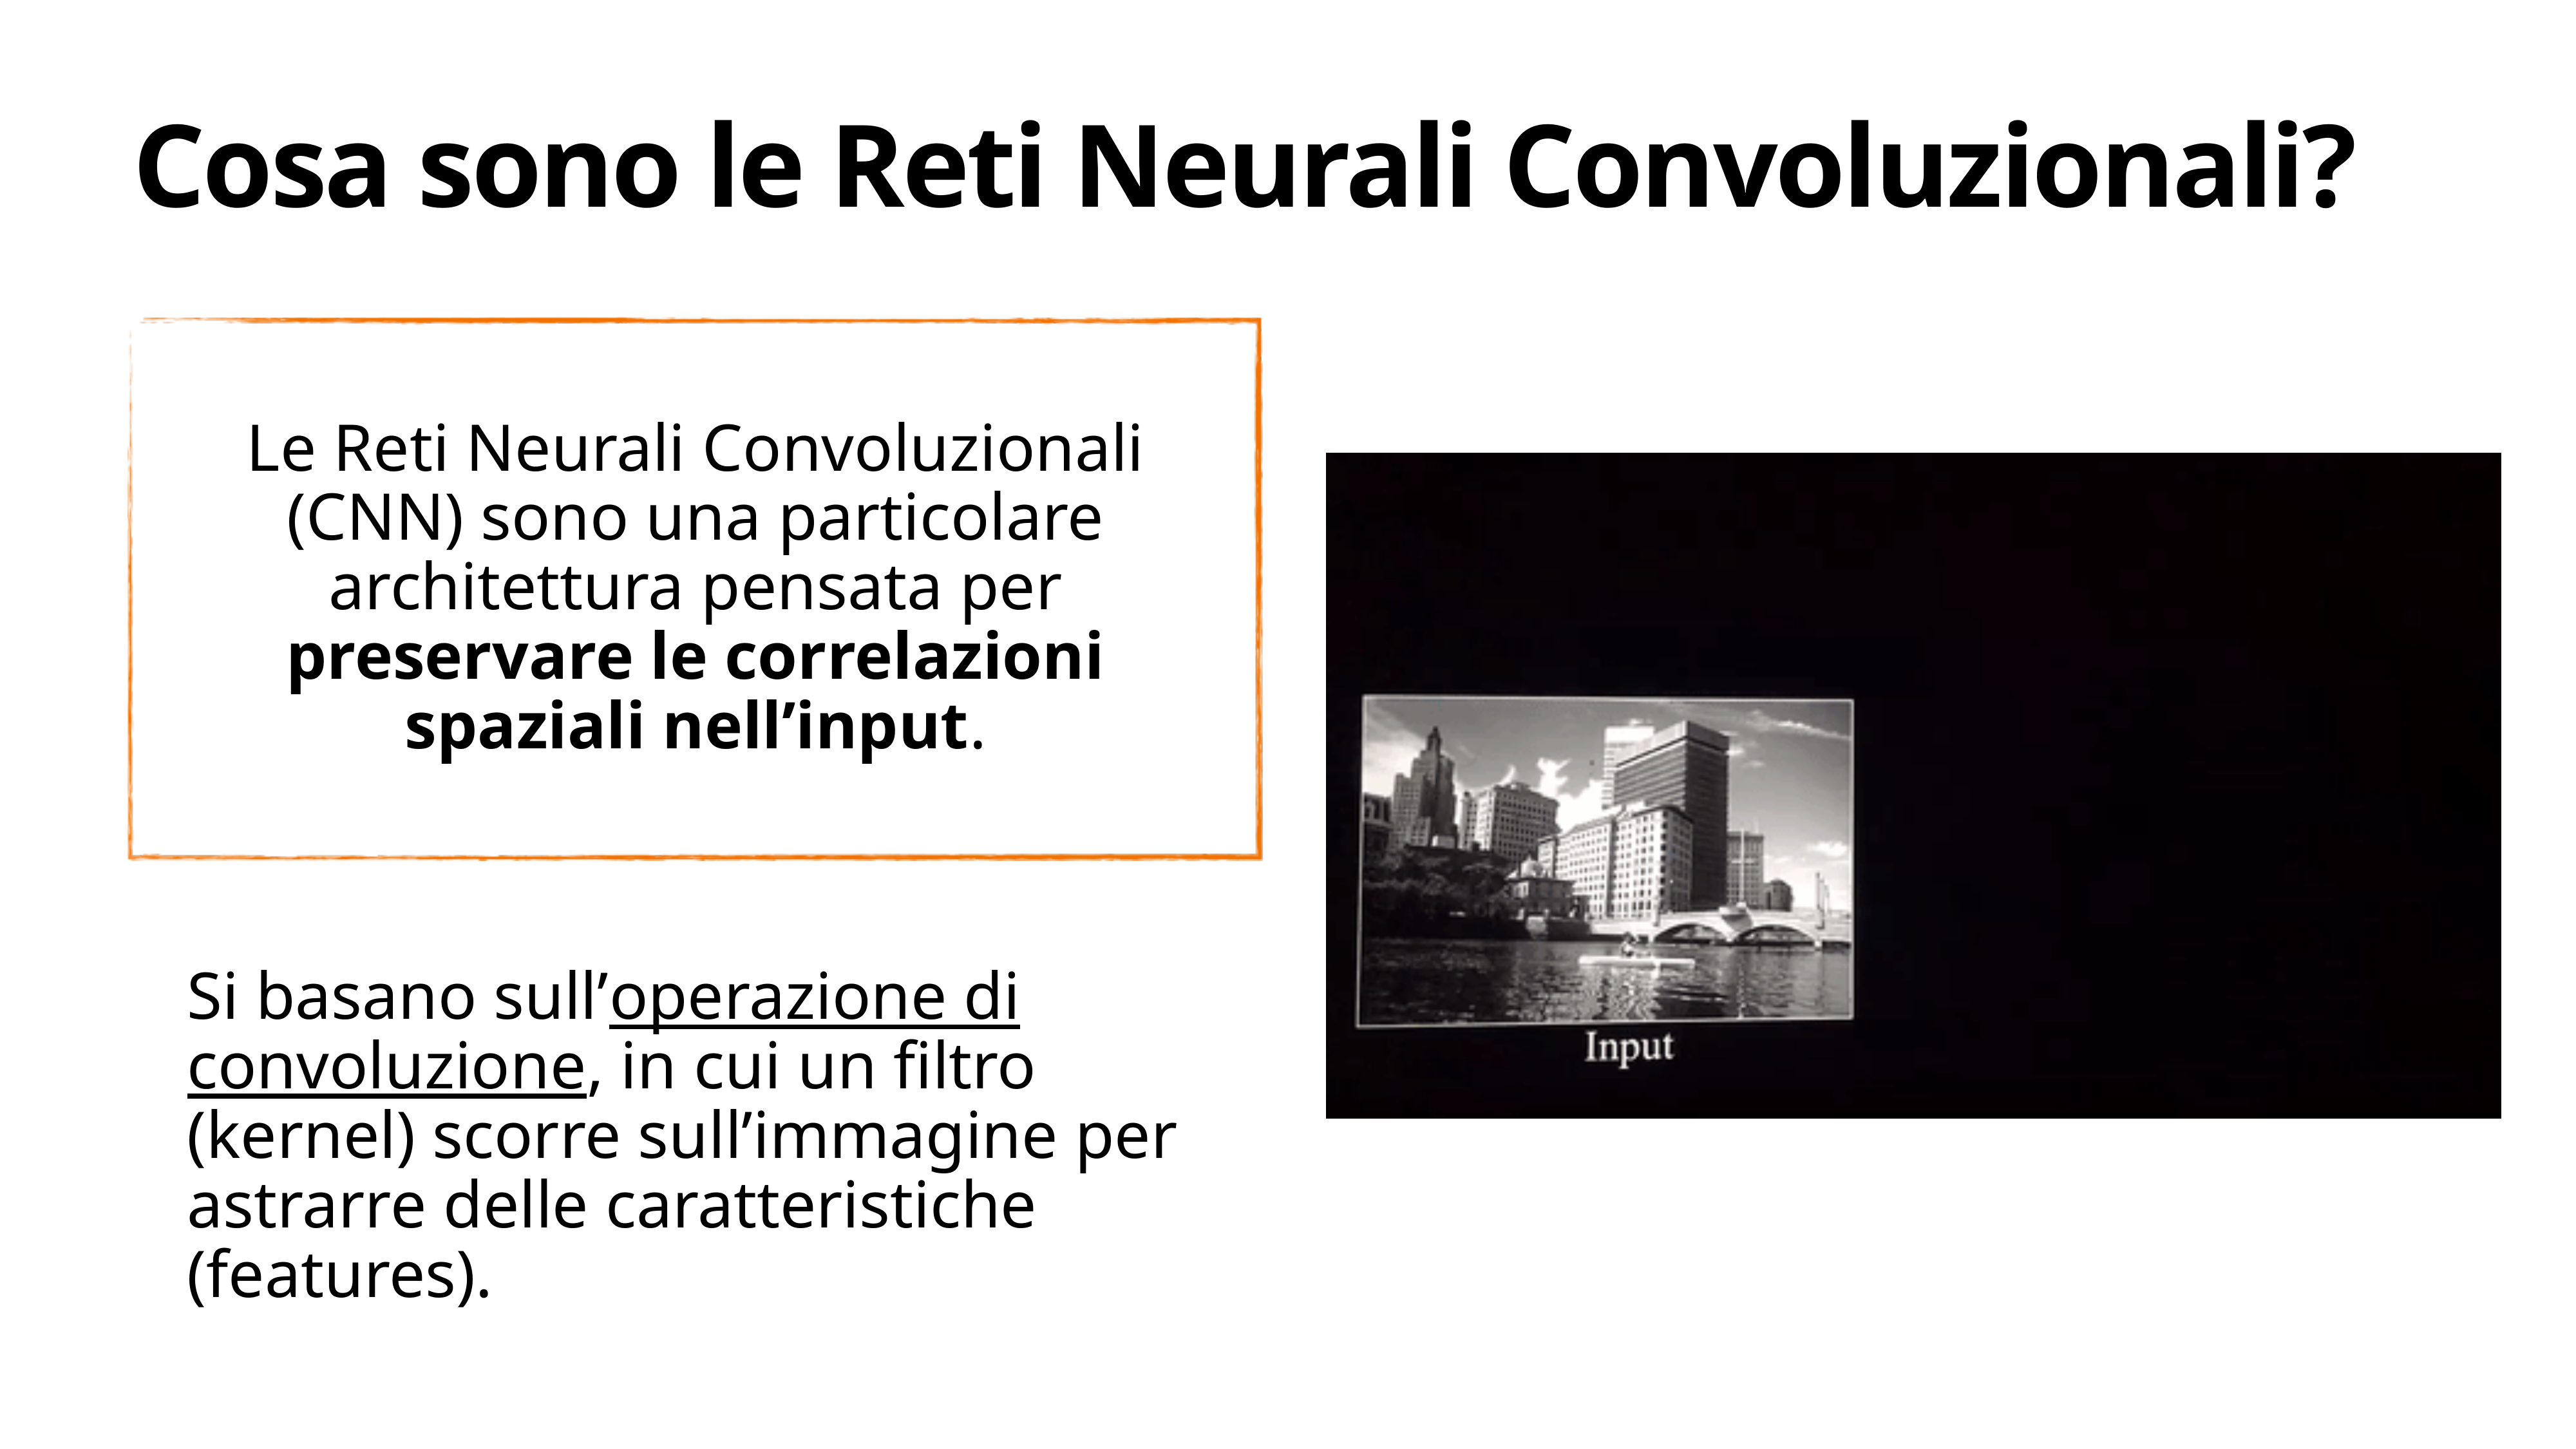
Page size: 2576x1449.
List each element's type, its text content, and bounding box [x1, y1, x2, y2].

picture [1326, 452, 2501, 1119]
title Cosa sono le Reti Neurali Convoluzionali? [127, 113, 2449, 266]
text_box Si basano sull’operazione di convoluzione, in cui un filtro (kernel) scorre sull’immagine per astrarre delle caratteristiche (features). [182, 958, 1210, 1317]
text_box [127, 317, 1265, 861]
